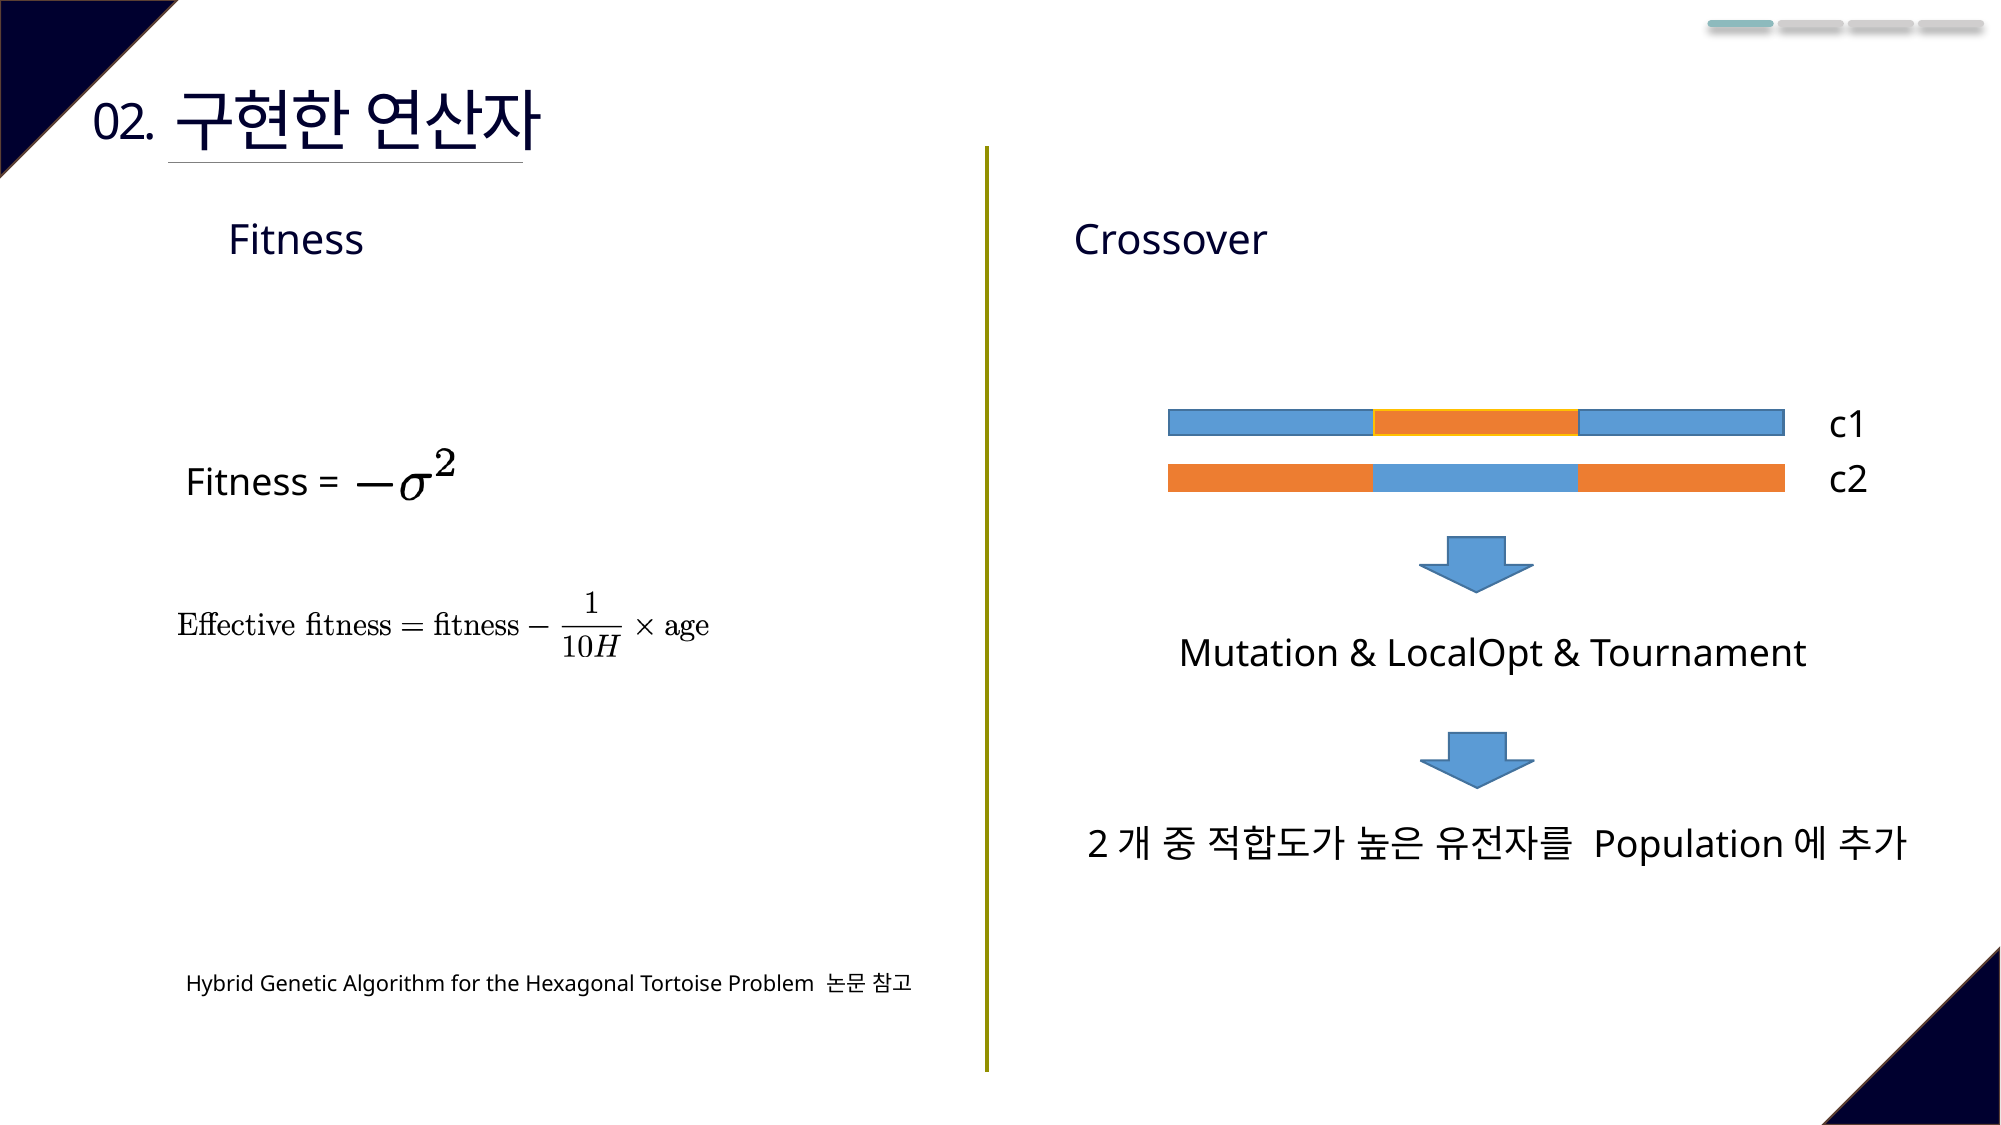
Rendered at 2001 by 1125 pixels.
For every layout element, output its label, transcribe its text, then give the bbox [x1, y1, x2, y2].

text_box [1373, 464, 1578, 492]
text_box [1168, 464, 1373, 492]
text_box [167, 447, 455, 511]
text_box Crossover [1058, 189, 1434, 287]
text_box [1419, 731, 1535, 790]
text_box 02. [78, 81, 172, 157]
text_box Hybrid Genetic Algorithm for the Hexagonal Tortoise Problem 논문 참고 [171, 962, 928, 1004]
text_box c2 [1814, 447, 1884, 508]
text_box Mutation & LocalOpt & Tournament [1163, 621, 1823, 682]
text_box [1418, 536, 1534, 594]
text_box c1 [1814, 392, 1884, 447]
text_box [1578, 409, 1785, 436]
text_box [1578, 464, 1785, 492]
text_box 구현한 연산자 [159, 71, 559, 167]
text_box 2개 중 적합도가 높은 유전자를 Population에 추가 [1072, 813, 1923, 873]
text_box [1373, 409, 1578, 436]
text_box Fitness [212, 189, 588, 287]
picture [178, 591, 709, 657]
text_box [1168, 409, 1373, 436]
